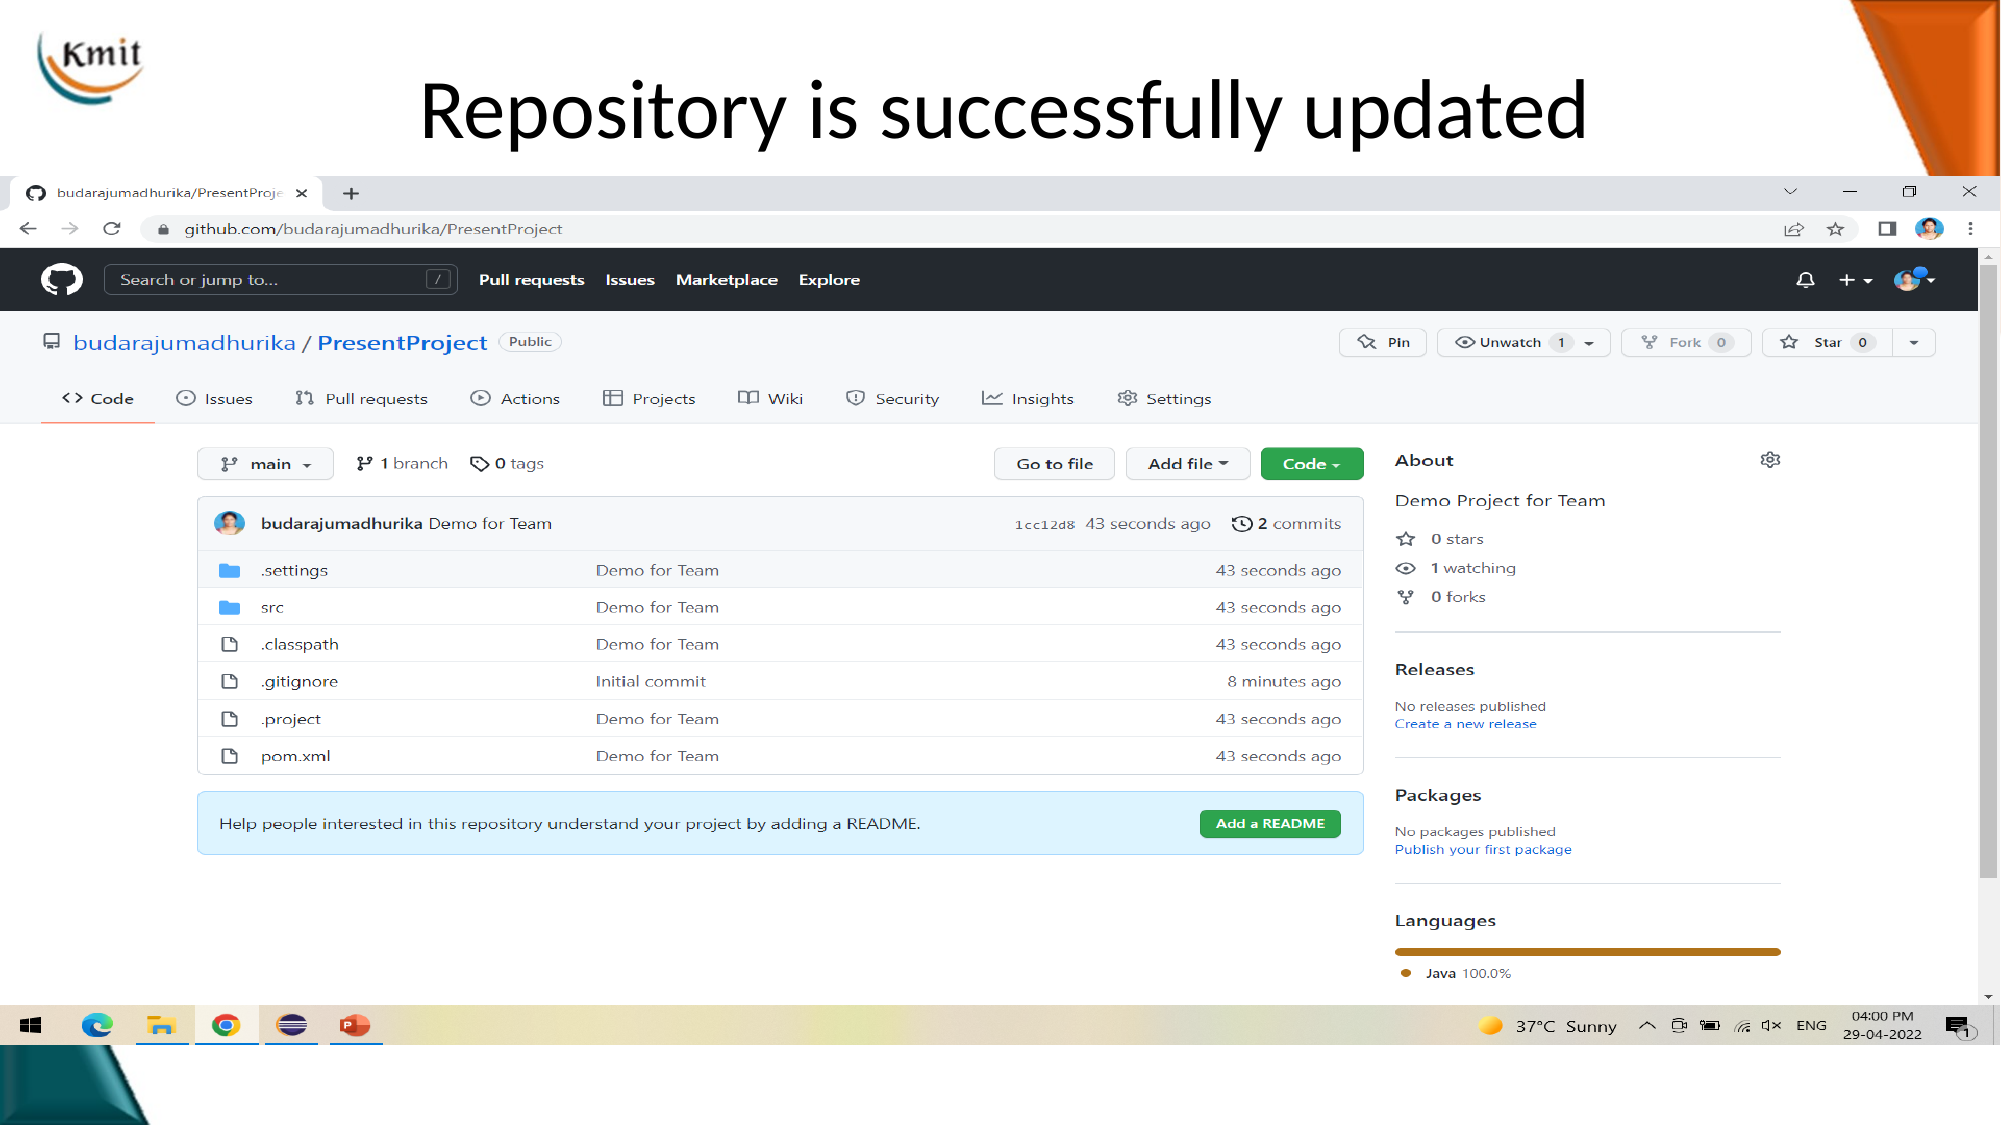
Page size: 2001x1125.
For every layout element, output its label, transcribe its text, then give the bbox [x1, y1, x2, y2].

picture [0, 0, 2001, 1125]
title Repository is successfully updated [180, 47, 1830, 163]
